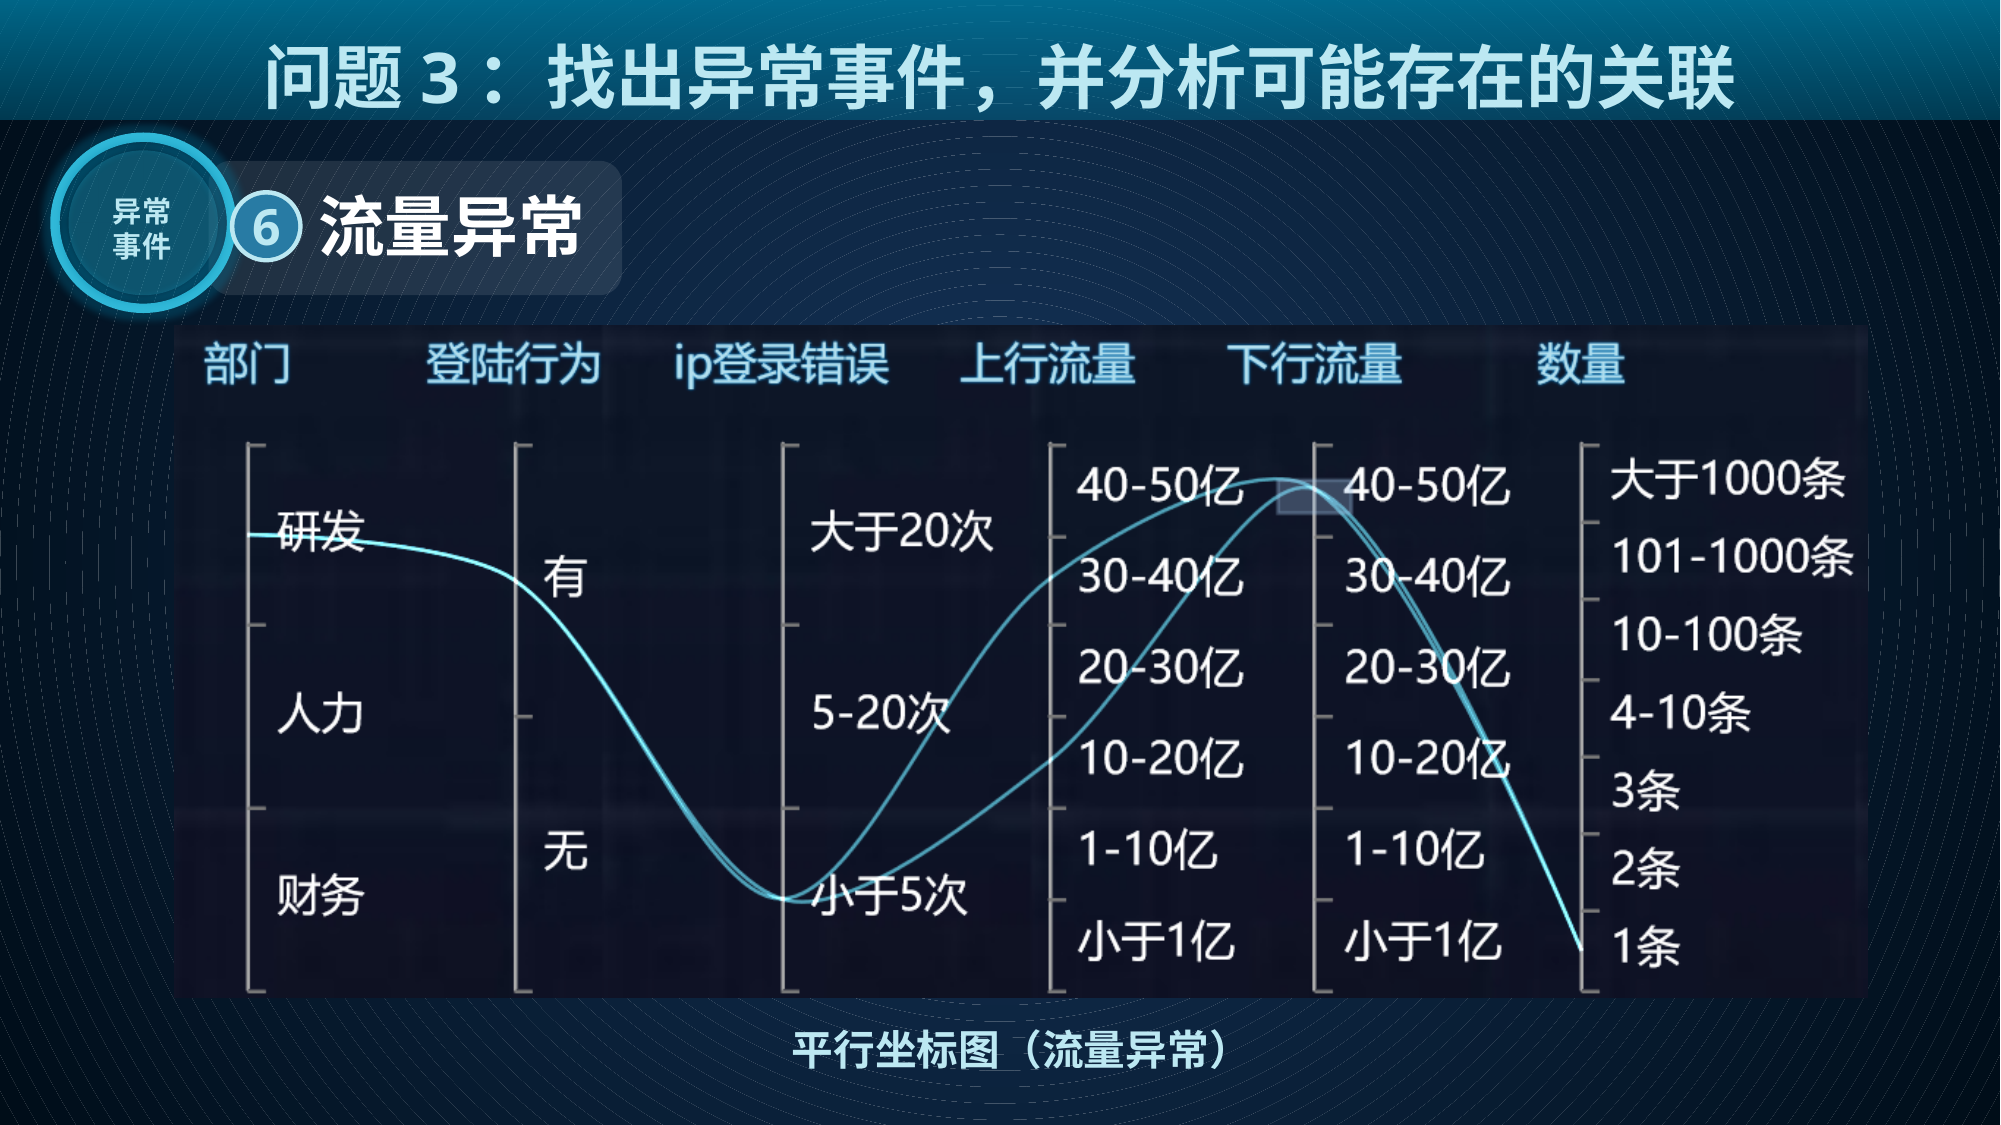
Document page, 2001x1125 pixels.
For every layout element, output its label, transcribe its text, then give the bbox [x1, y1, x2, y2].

text_box [237, 158, 625, 298]
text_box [54, 136, 232, 309]
picture [174, 325, 1868, 998]
text_box 平行坐标图（流量异常） [174, 1016, 1868, 1082]
text_box 流量异常 [281, 177, 622, 273]
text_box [229, 187, 304, 265]
text_box 问题3：找出异常事件，并分析可能存在的关联 [0, 9, 2000, 126]
